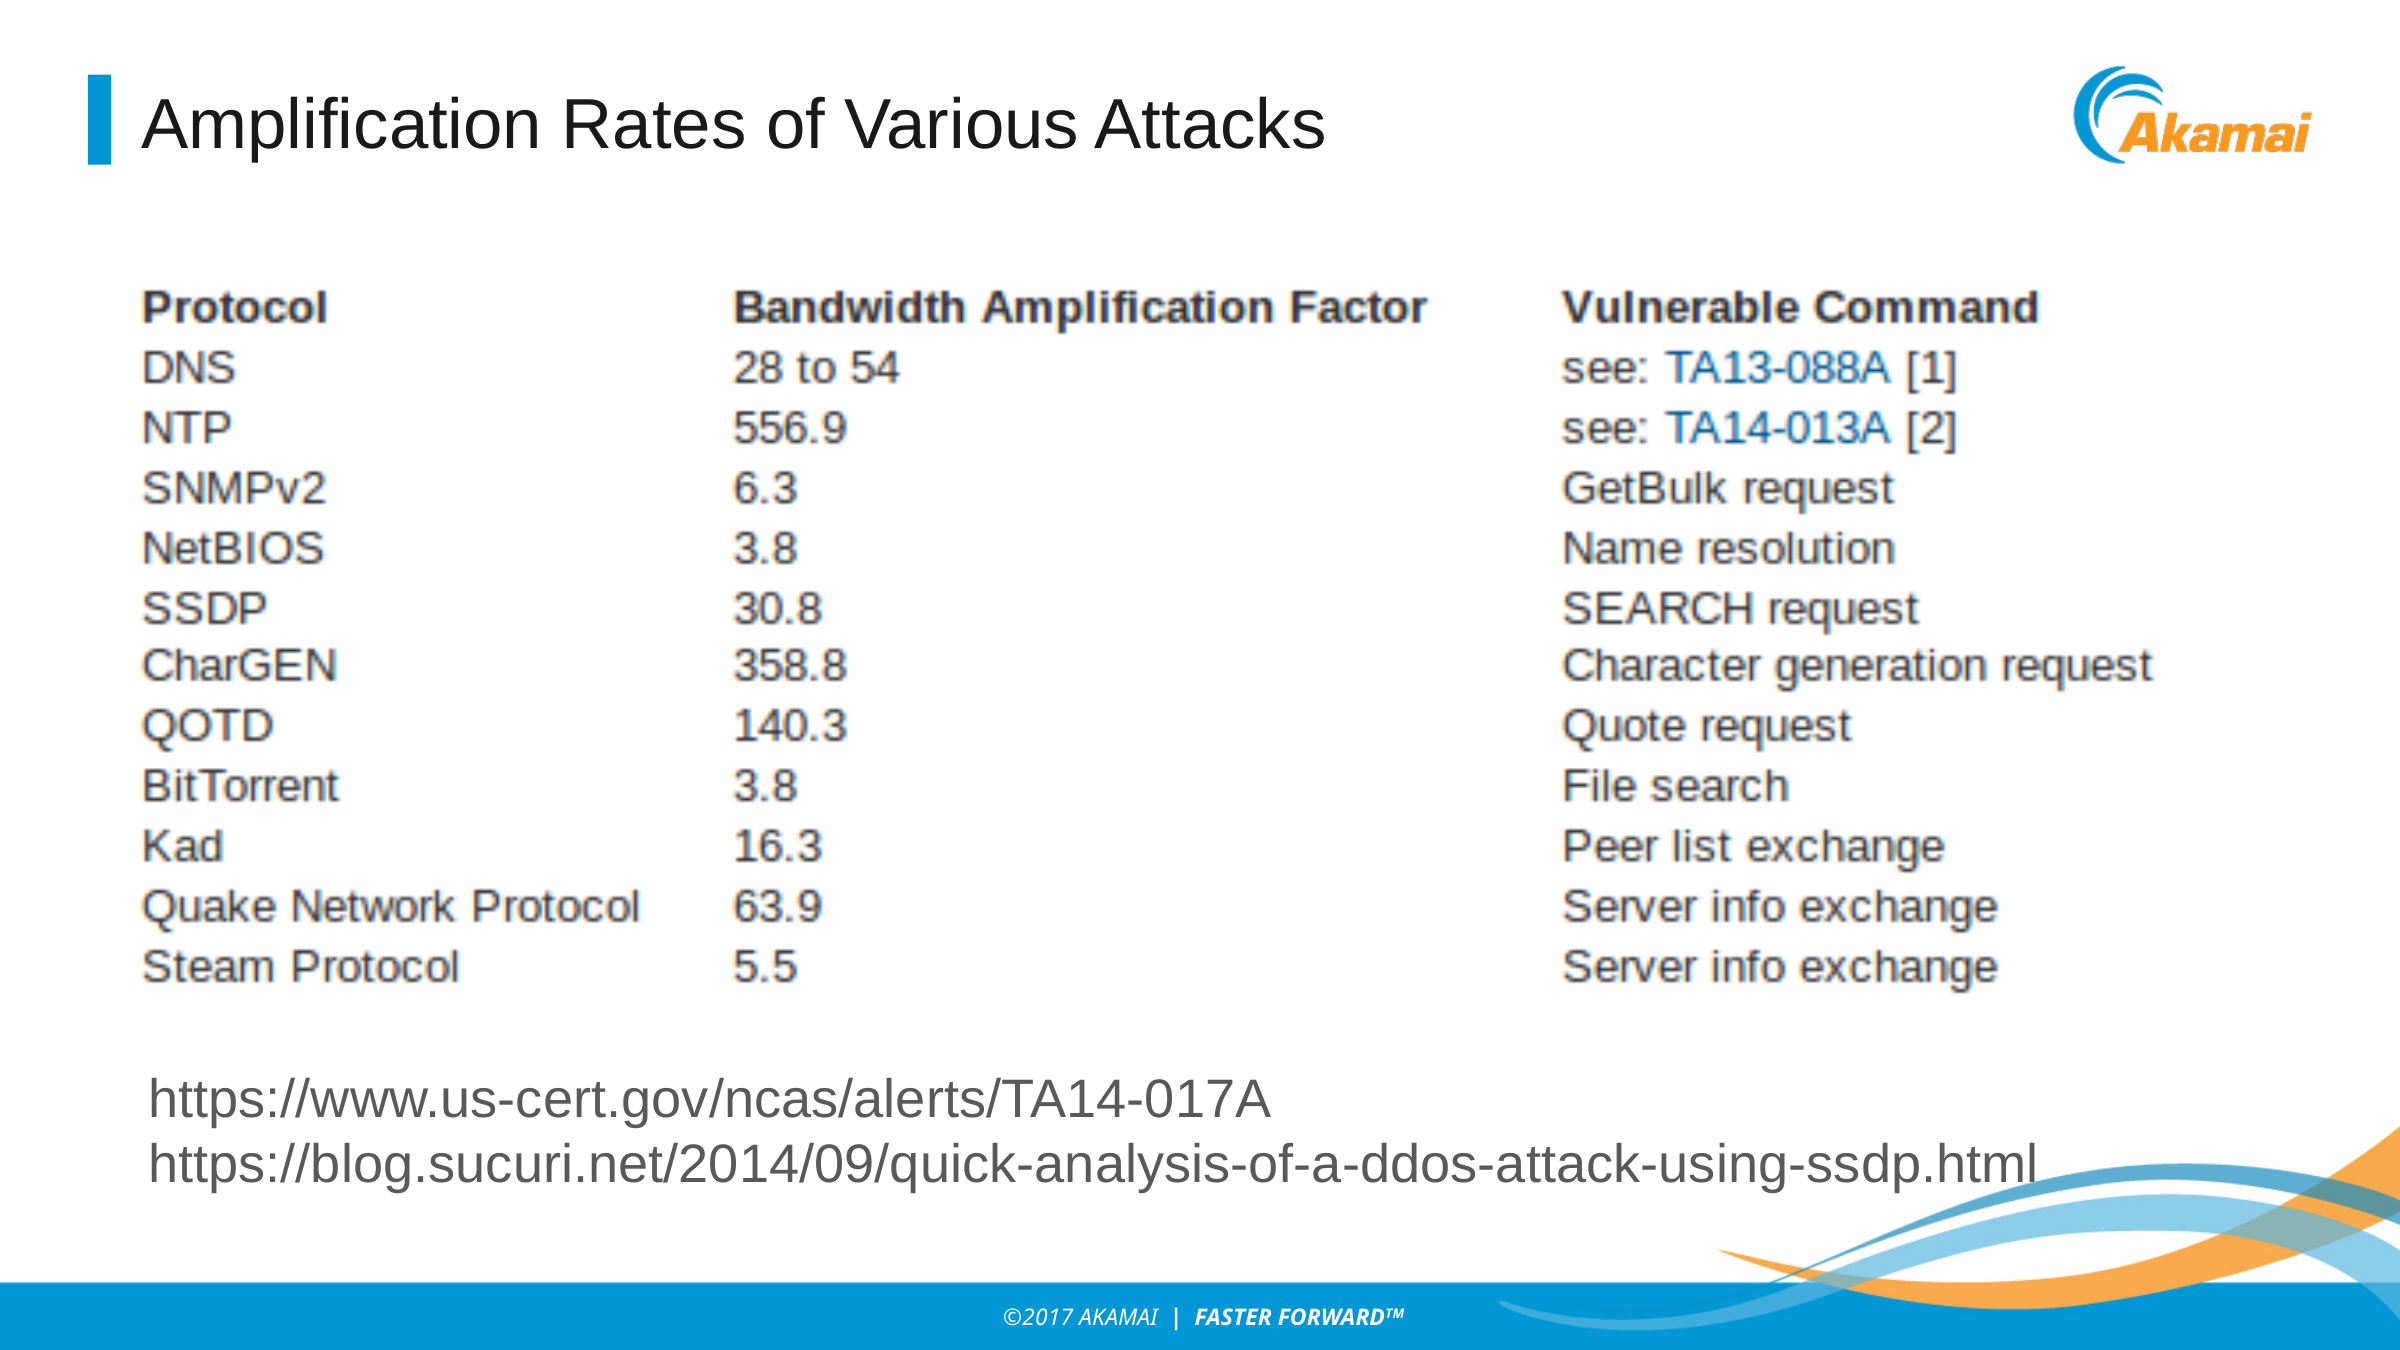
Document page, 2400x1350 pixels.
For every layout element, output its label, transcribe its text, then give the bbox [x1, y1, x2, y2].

title Amplification Rates of Various Attacks [119, 74, 2052, 166]
picture [0, 4, 2400, 1329]
text_box https://www.us-cert.gov/ncas/alerts/TA14-017A https://blog.sucuri.net/2014/09/quick-analysis-of-a-ddos-attack-using-ssdp.html [133, 1058, 2057, 1201]
